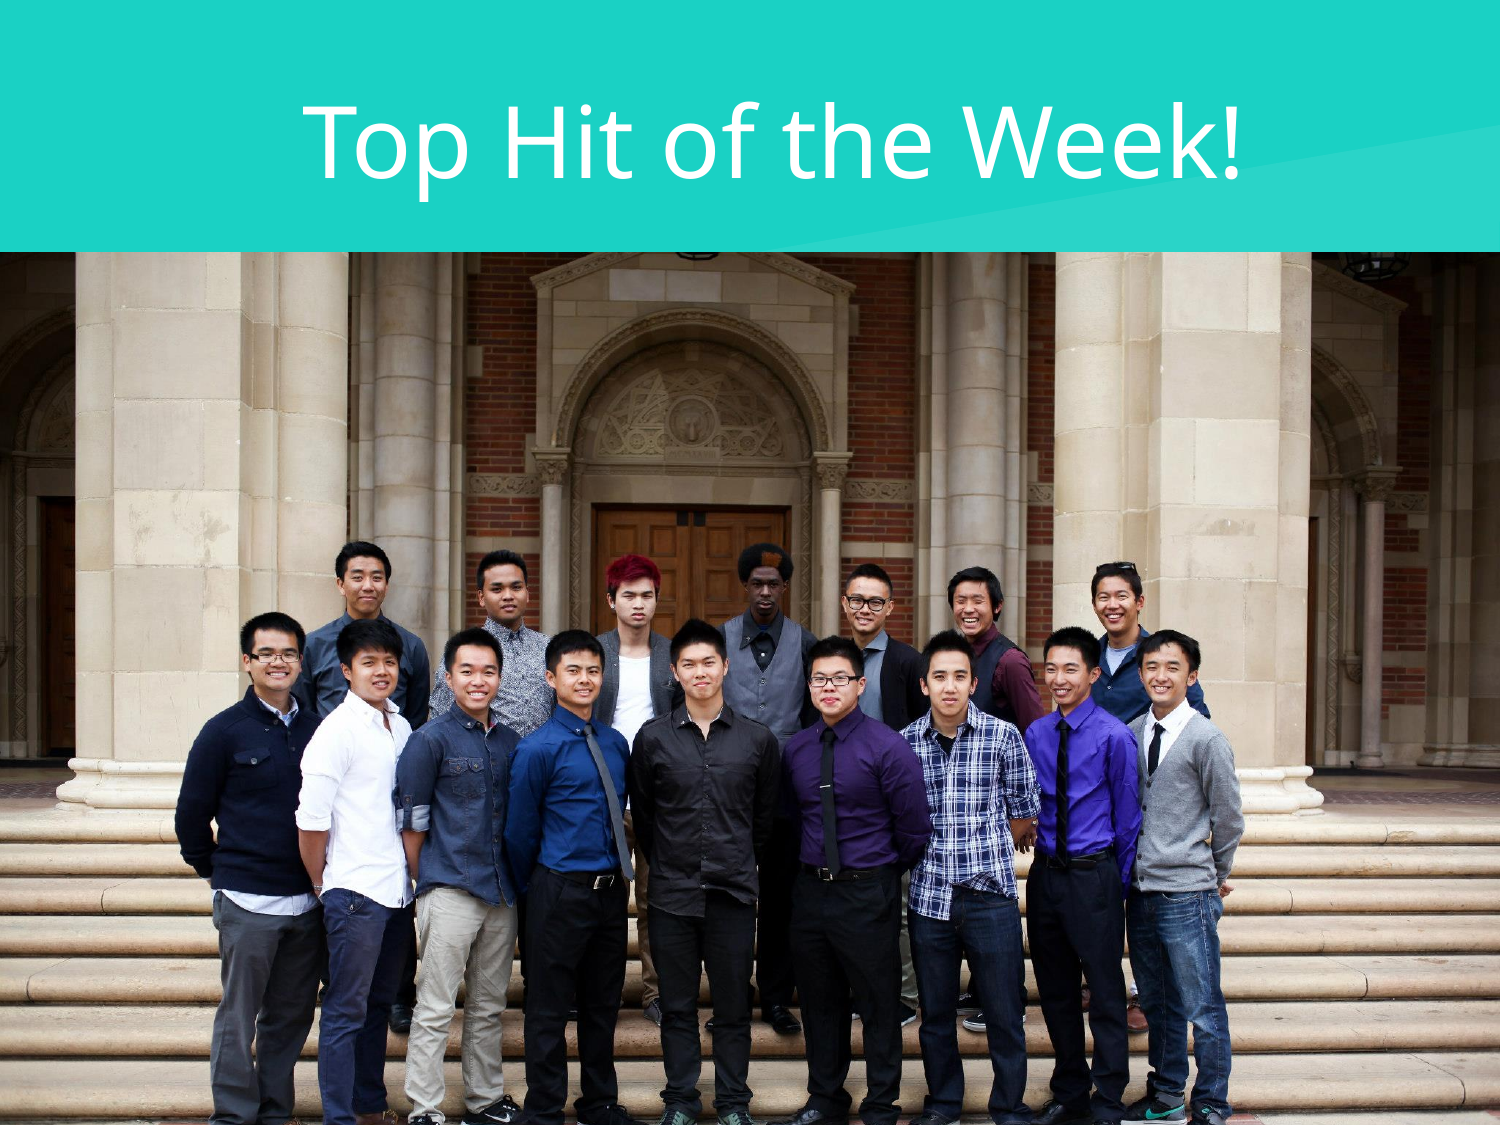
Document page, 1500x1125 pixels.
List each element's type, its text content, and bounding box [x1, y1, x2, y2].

text_box [0, 252, 1500, 1125]
title Top Hit of the Week! [75, 45, 1425, 233]
